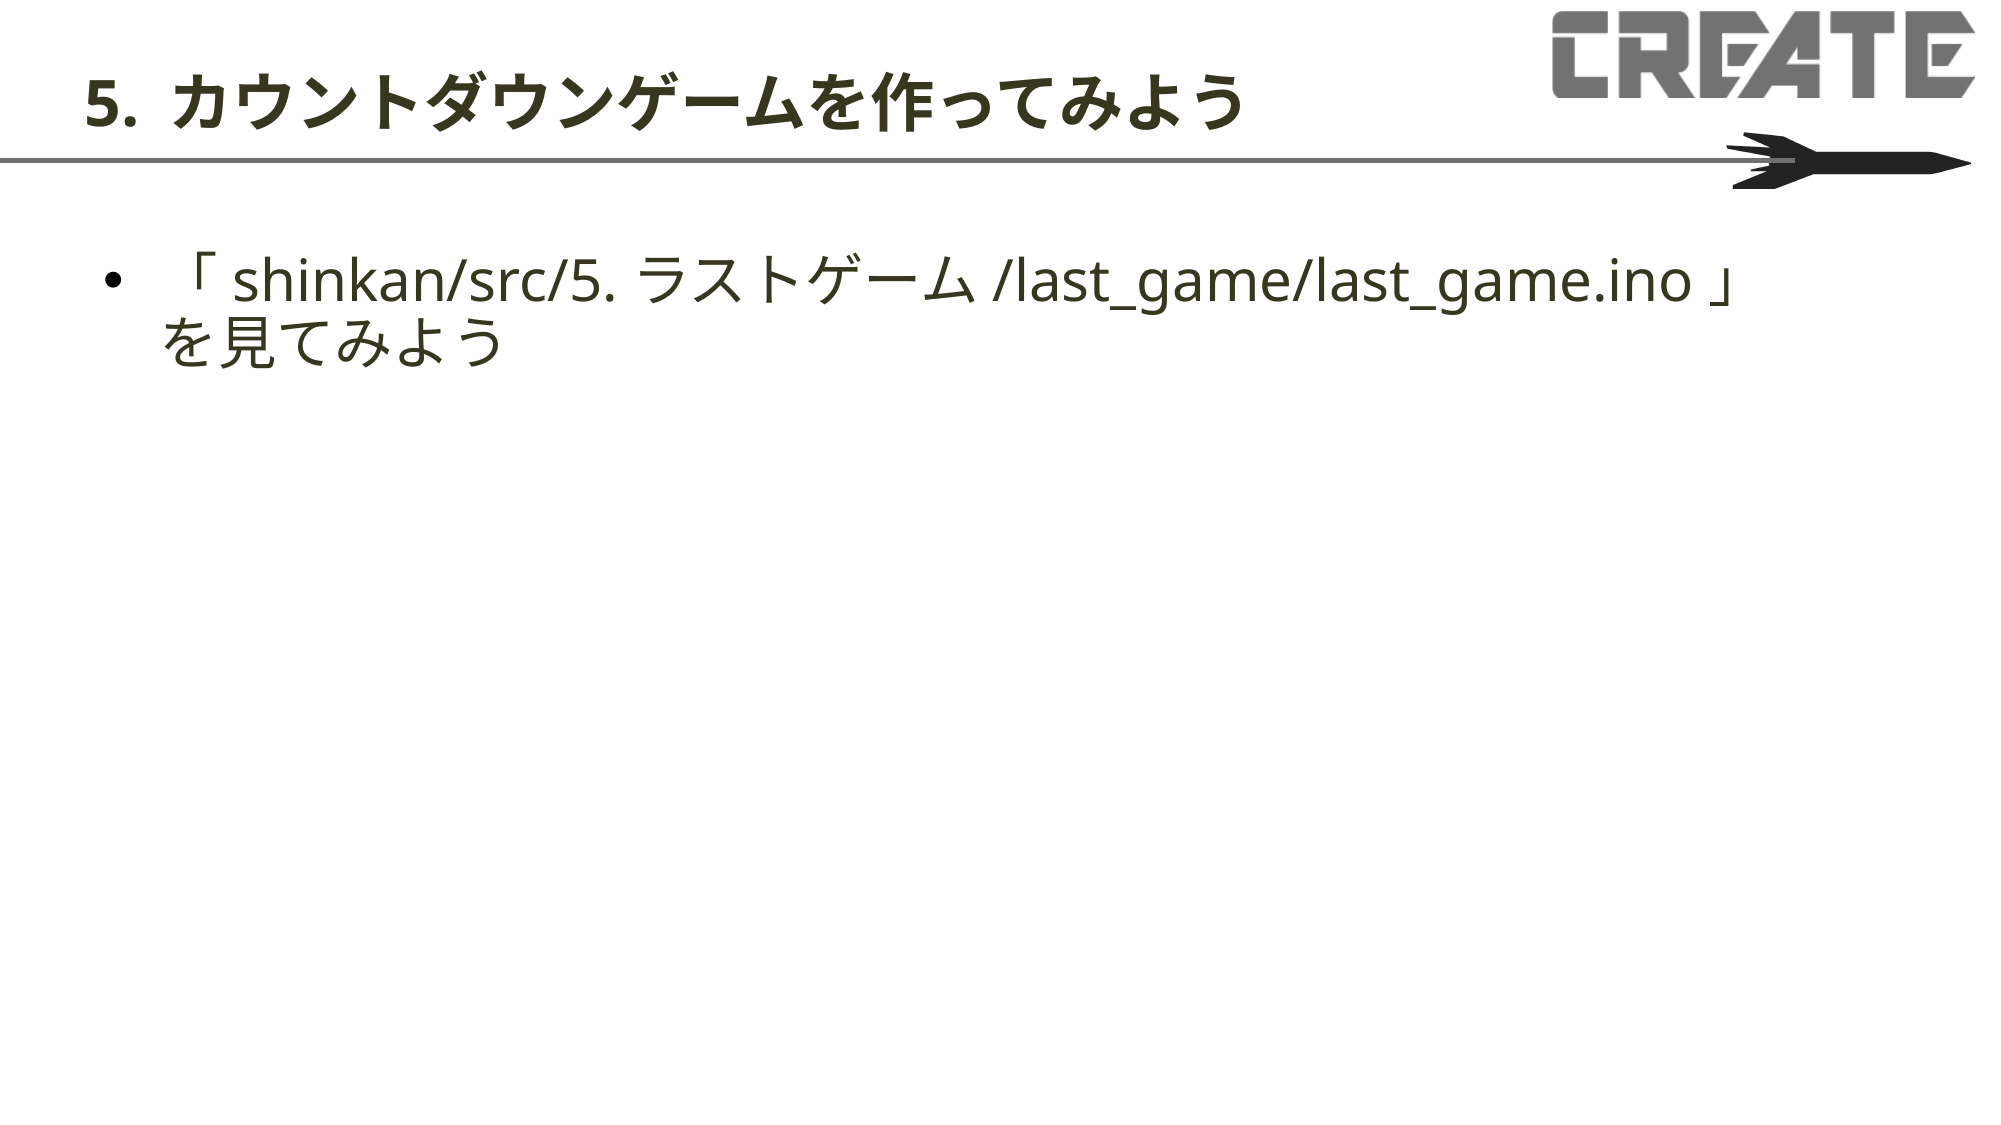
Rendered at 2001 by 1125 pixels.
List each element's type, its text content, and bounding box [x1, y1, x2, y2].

picture [1726, 133, 1971, 189]
picture [1552, 11, 1975, 98]
title 5. カウントダウンゲームを作ってみよう [70, 43, 1521, 168]
list 「shinkan/src/5.ラストゲーム/last_game/last_game.ino」を見てみよう [70, 243, 1796, 1061]
